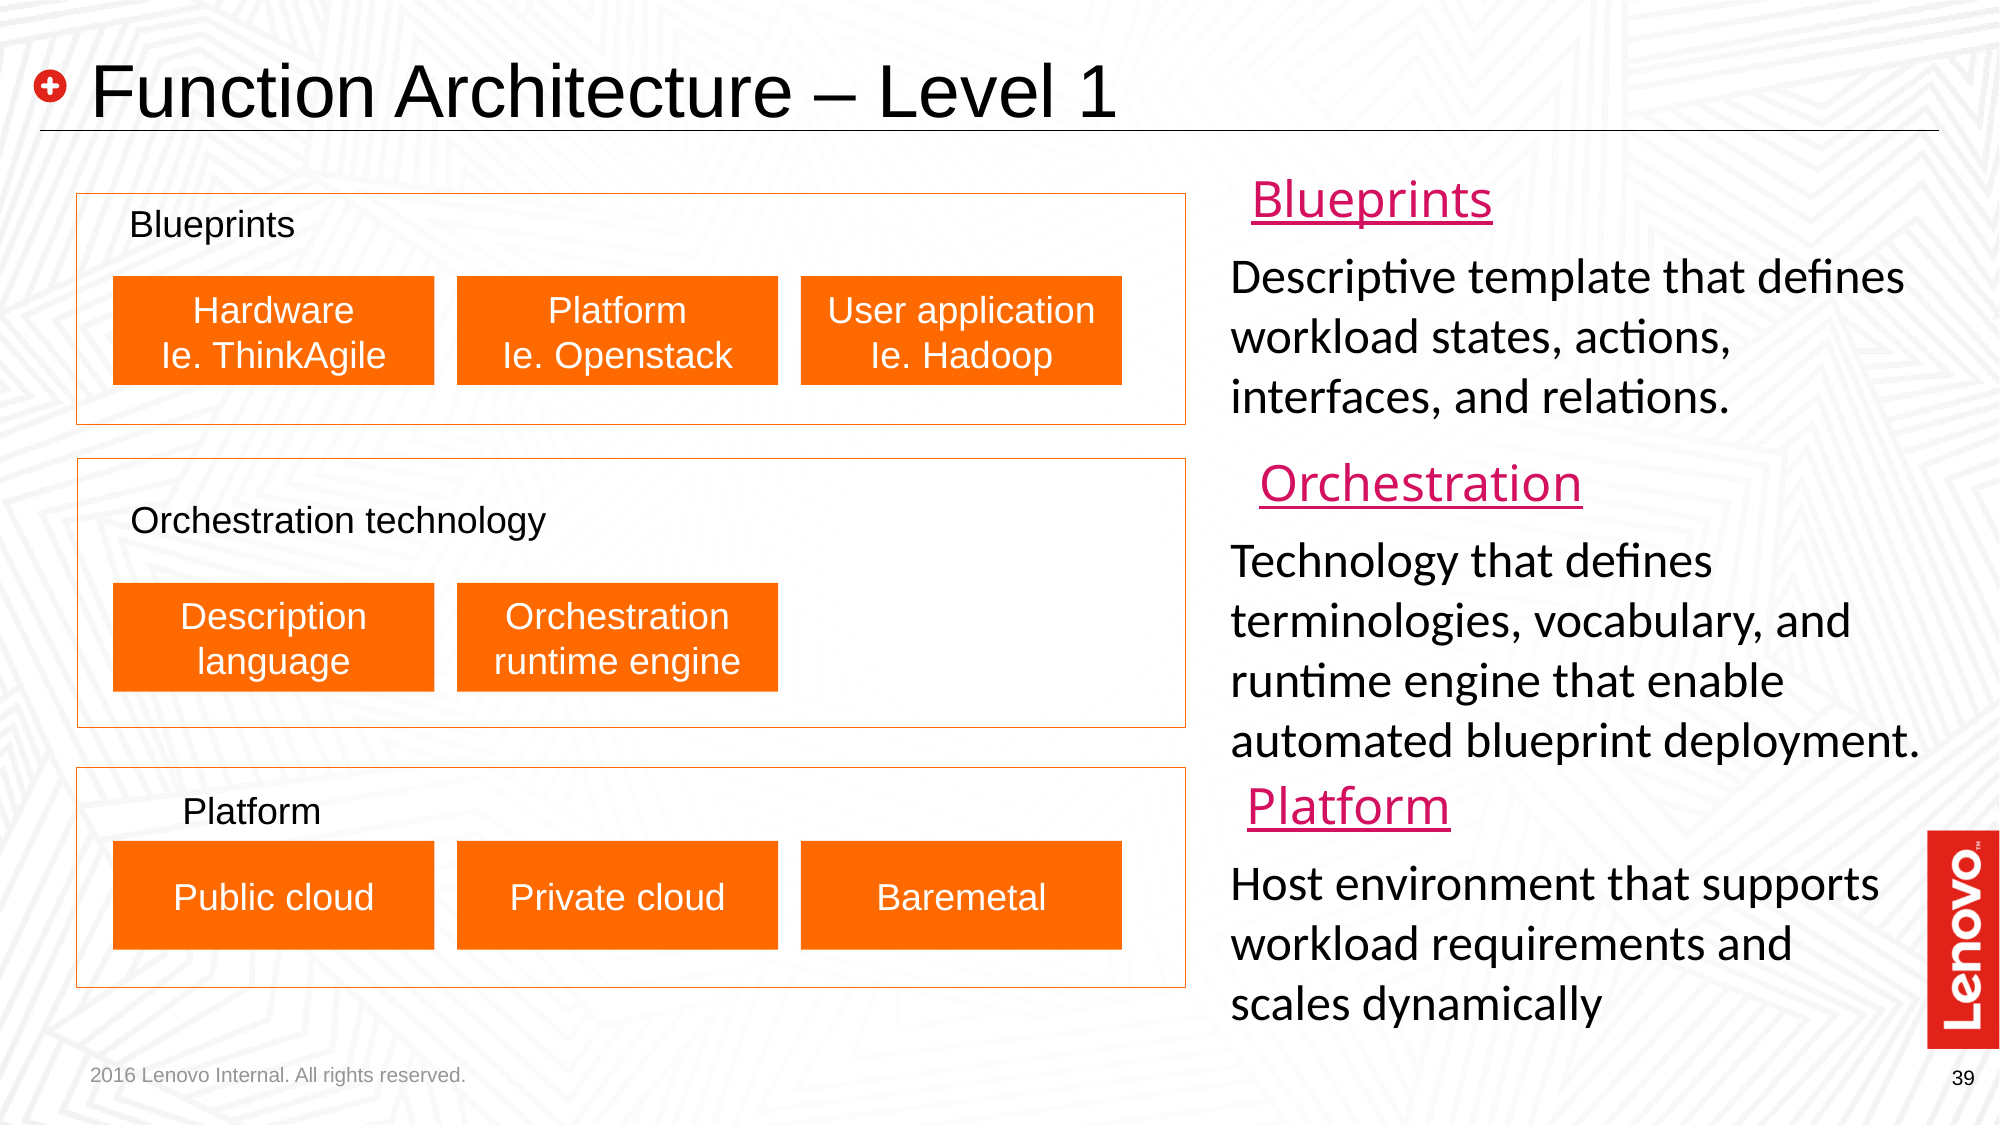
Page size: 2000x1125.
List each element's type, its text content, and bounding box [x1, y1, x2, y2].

footer 2016 Lenovo Internal. All rights reserved. [90, 1061, 486, 1088]
text_box Descriptive template that defines workload states, actions, interfaces, and relations. [1215, 235, 1940, 431]
text_box Blueprints [1236, 159, 1509, 235]
picture [0, 0, 2000, 1125]
text_box Technology that defines terminologies, vocabulary, and runtime engine that enable automated blueprint deployment. [1215, 520, 1940, 775]
text_box Platform [1232, 767, 1466, 842]
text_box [75, 192, 1186, 988]
title Function Architecture – Level 1 [90, 45, 1907, 129]
text_box Orchestration [1244, 444, 1599, 520]
text_box Host environment that supports workload requirements and scales dynamically [1215, 842, 1940, 1038]
